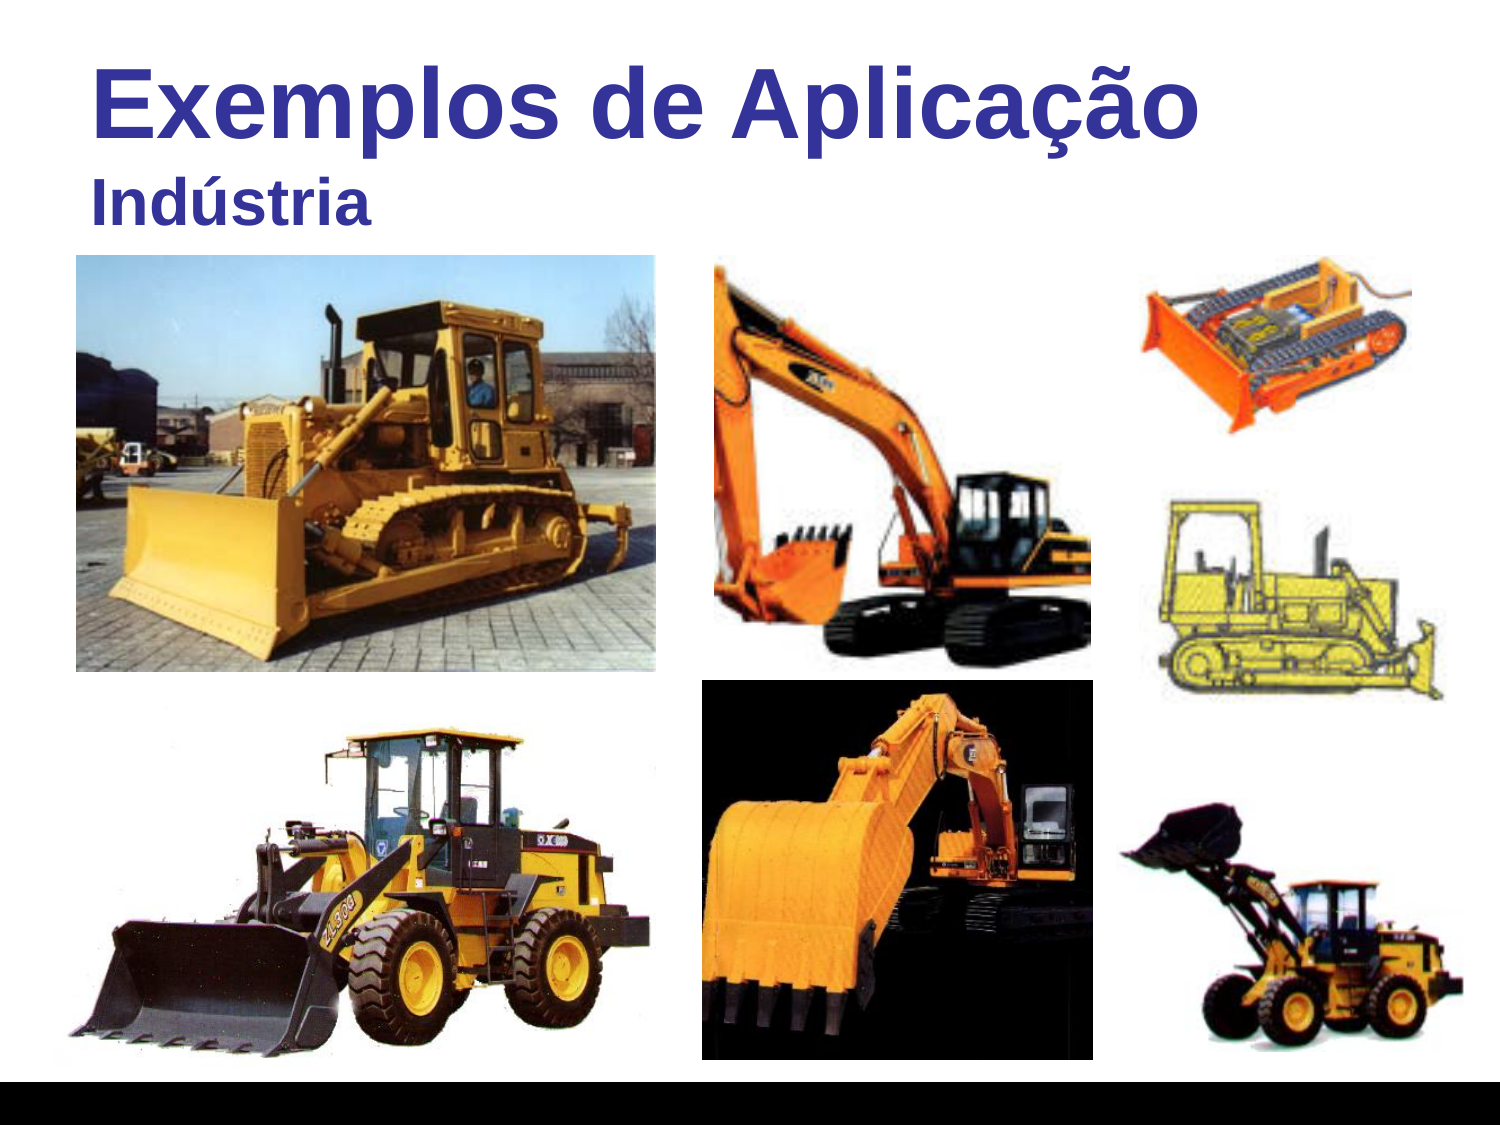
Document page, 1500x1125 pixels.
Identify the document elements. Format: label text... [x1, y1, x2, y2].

picture [1139, 255, 1412, 437]
title Exemplos de Aplicação Indústria [75, 45, 1425, 233]
picture [53, 705, 656, 1067]
picture [702, 255, 1093, 1060]
picture [1139, 467, 1462, 713]
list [1116, 798, 1465, 1052]
picture [76, 255, 656, 672]
